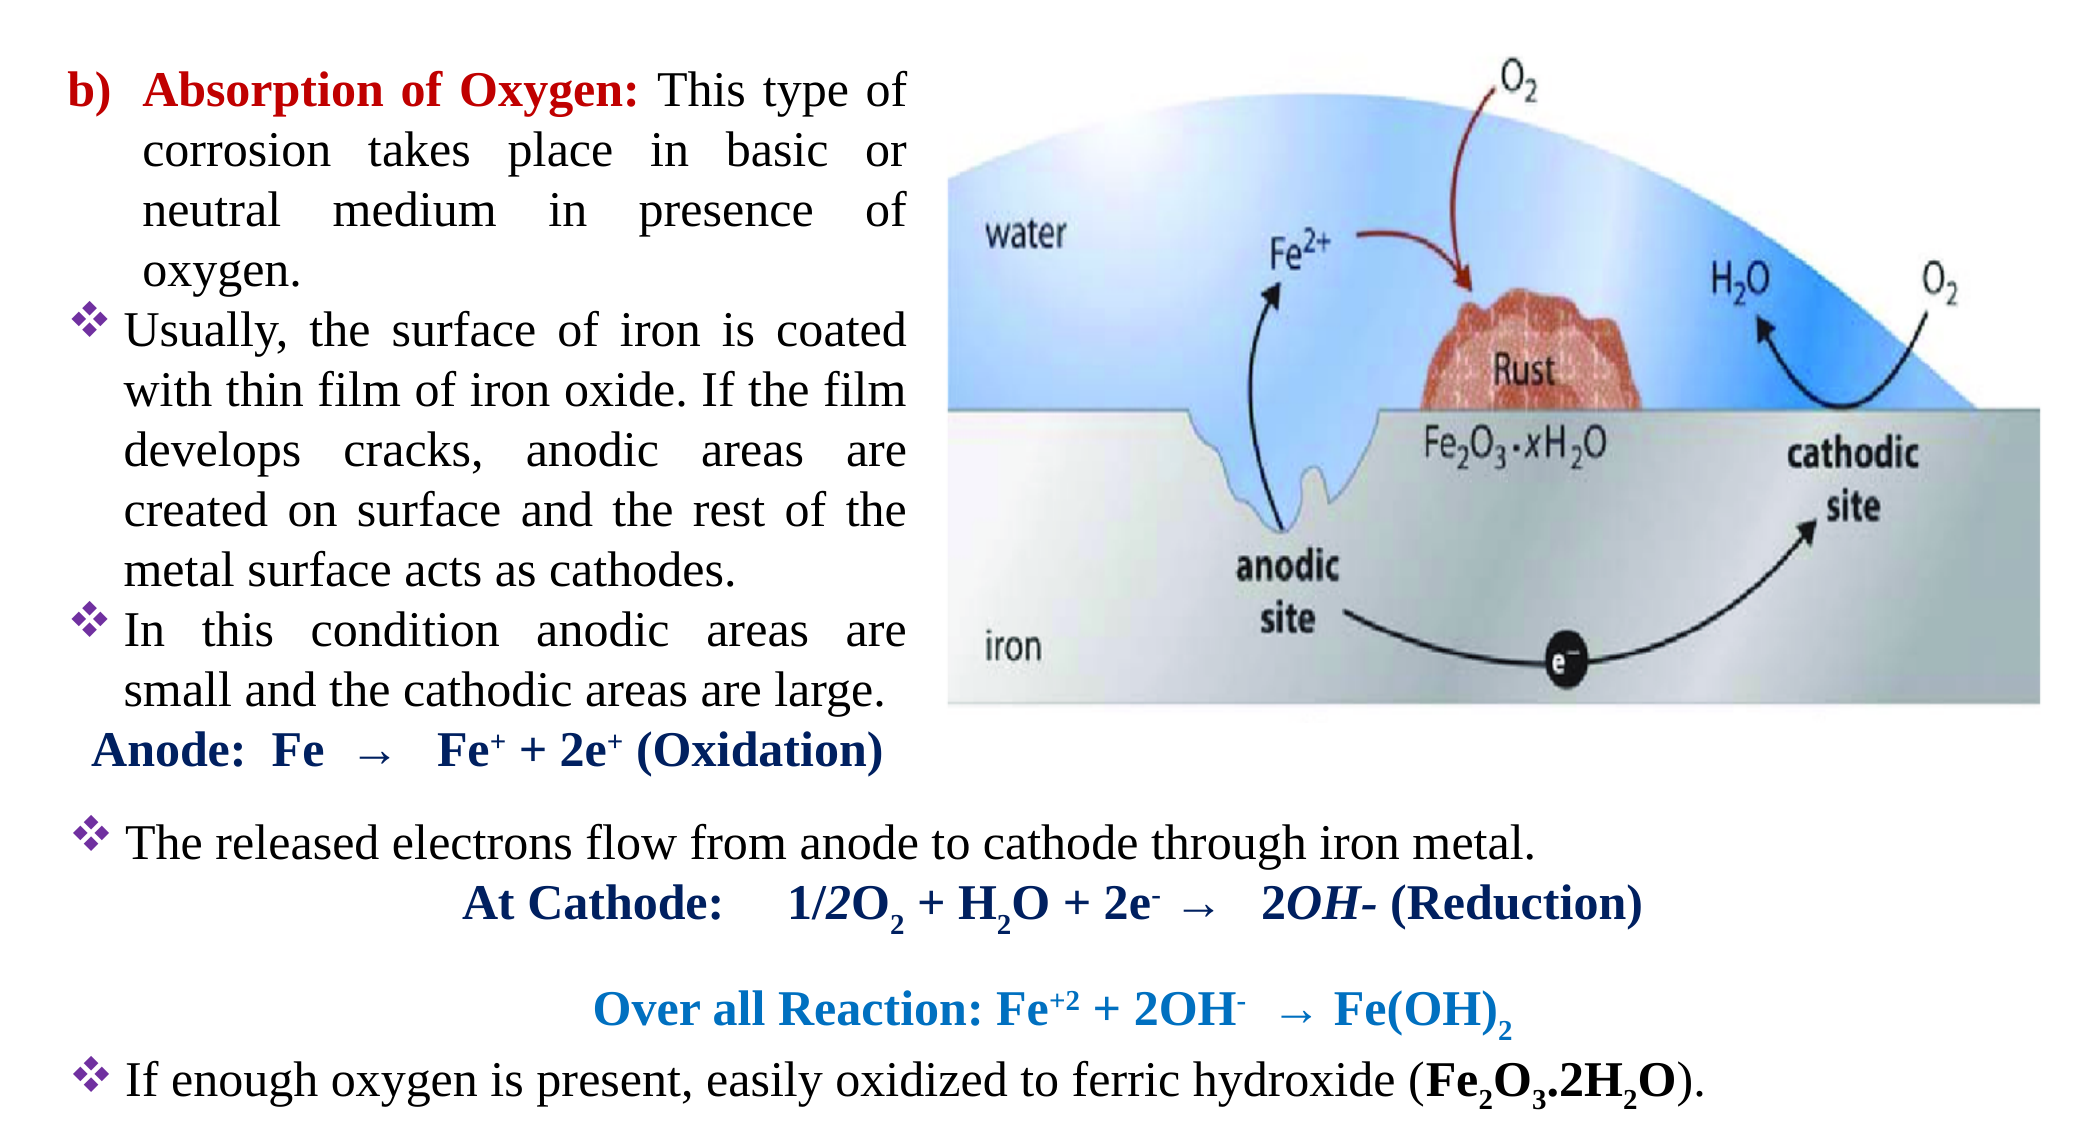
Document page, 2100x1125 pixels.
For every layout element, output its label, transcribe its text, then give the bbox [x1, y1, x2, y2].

text_box The released electrons flow from anode to cathode through iron metal. At Cathode: 1/2O2 + H2O + 2e- → 2OH- (Reduction) Over all Reaction: Fe+2 + 2OH- → Fe(OH)2 If enough oxygen is present, easily oxidized to ferric hydroxide (Fe2O3.2H2O). [54, 802, 2052, 1123]
text_box Absorption of Oxygen: This type of corrosion takes place in basic or neutral medium in presence of oxygen. Usually, the surface of iron is coated with thin film of iron oxide. If the film develops cracks, anodic areas are created on surface and the rest of the metal surface acts as cathodes. In this condition anodic areas are small and the cathodic areas are large. Anode: Fe → Fe+ + 2e+ (Oxidation) [52, 48, 923, 784]
picture [931, 31, 2052, 723]
